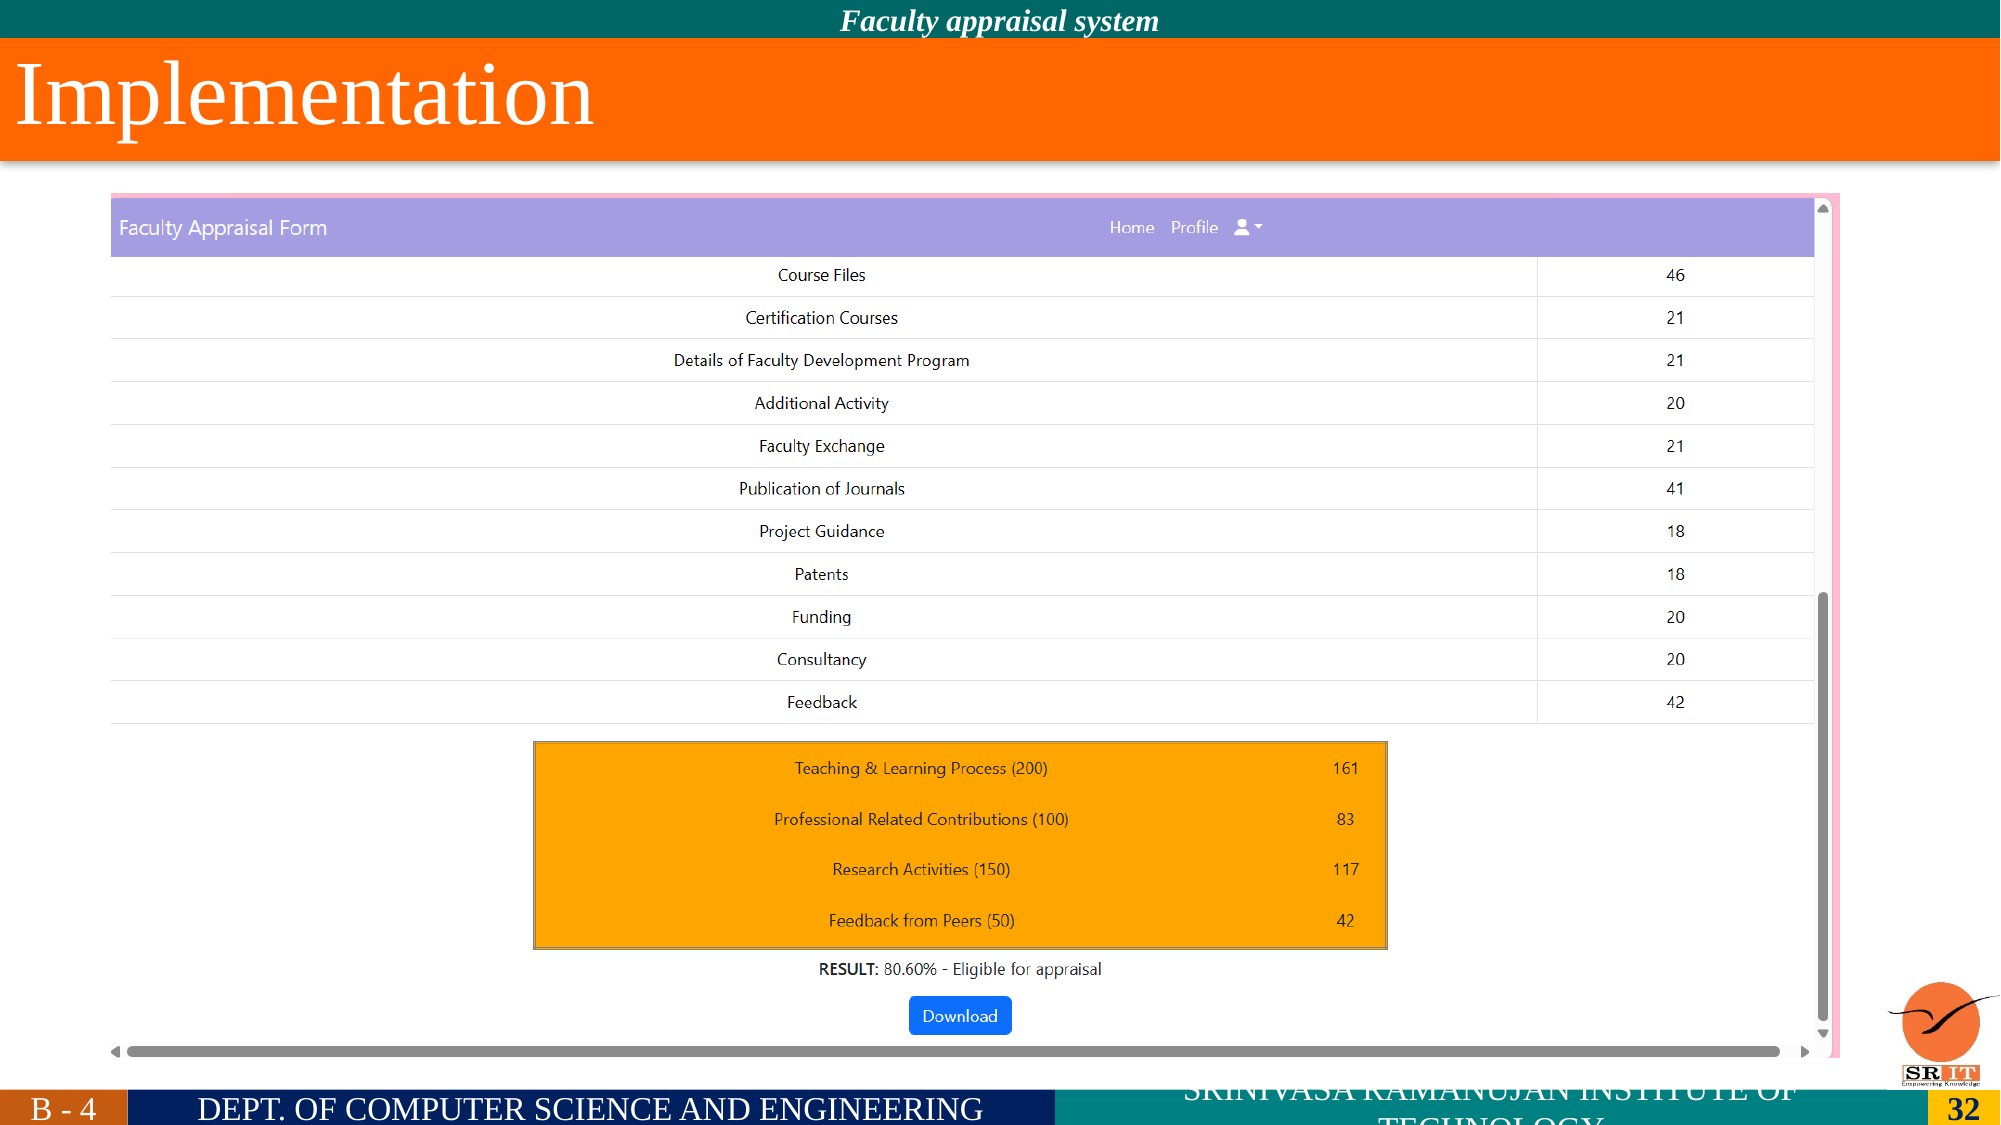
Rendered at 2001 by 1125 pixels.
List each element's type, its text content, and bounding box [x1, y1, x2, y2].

picture [111, 193, 1840, 1058]
picture [1887, 977, 2000, 1090]
title Implementation [0, 38, 2000, 161]
